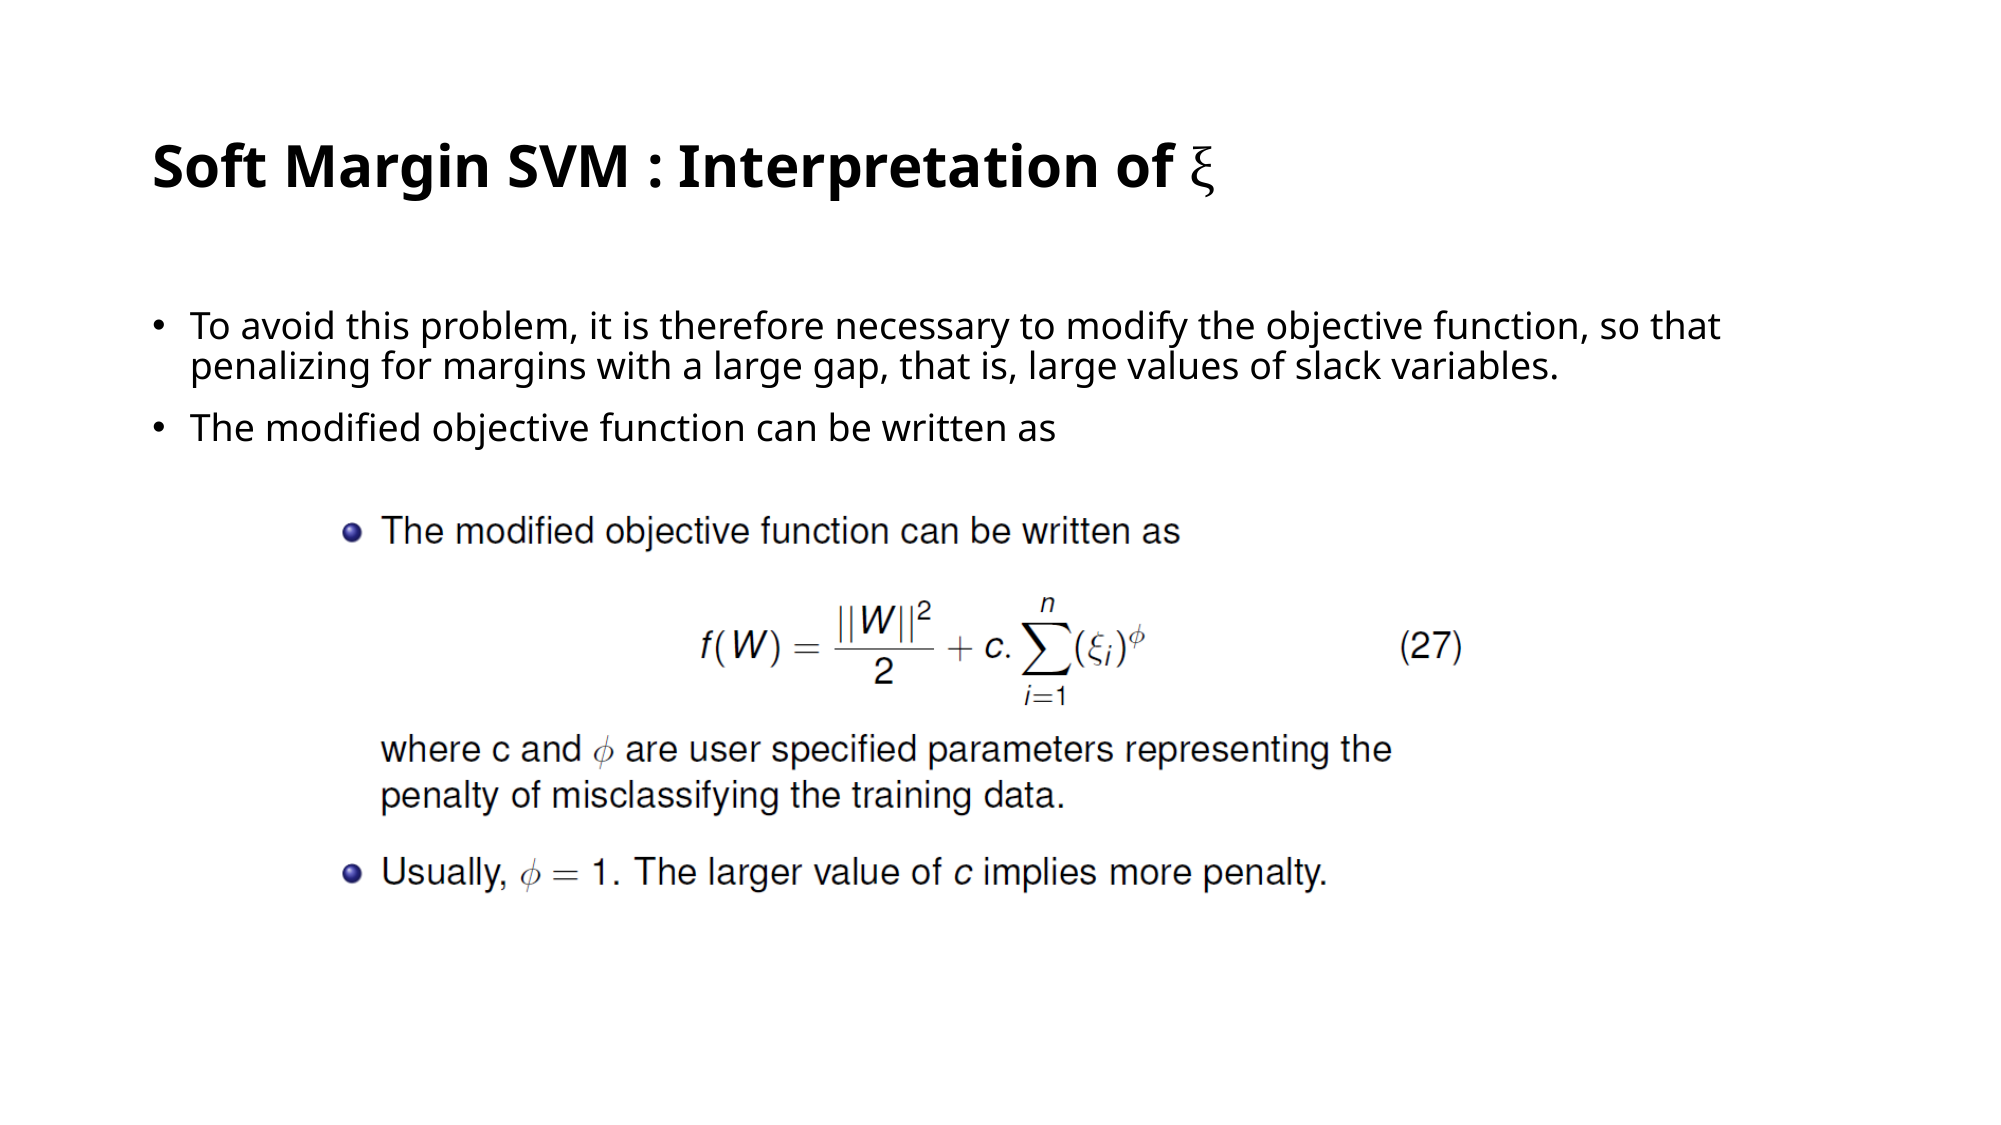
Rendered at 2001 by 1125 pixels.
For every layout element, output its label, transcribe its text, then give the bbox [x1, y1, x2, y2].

title Soft Margin SVM : Interpretation of ξ [137, 59, 1863, 278]
picture [315, 486, 1478, 950]
list To avoid this problem, it is therefore necessary to modify the objective function, so that penalizing for margins with a large gap, that is, large values of slack variables. The modified objective function can be written as [137, 299, 1863, 1014]
